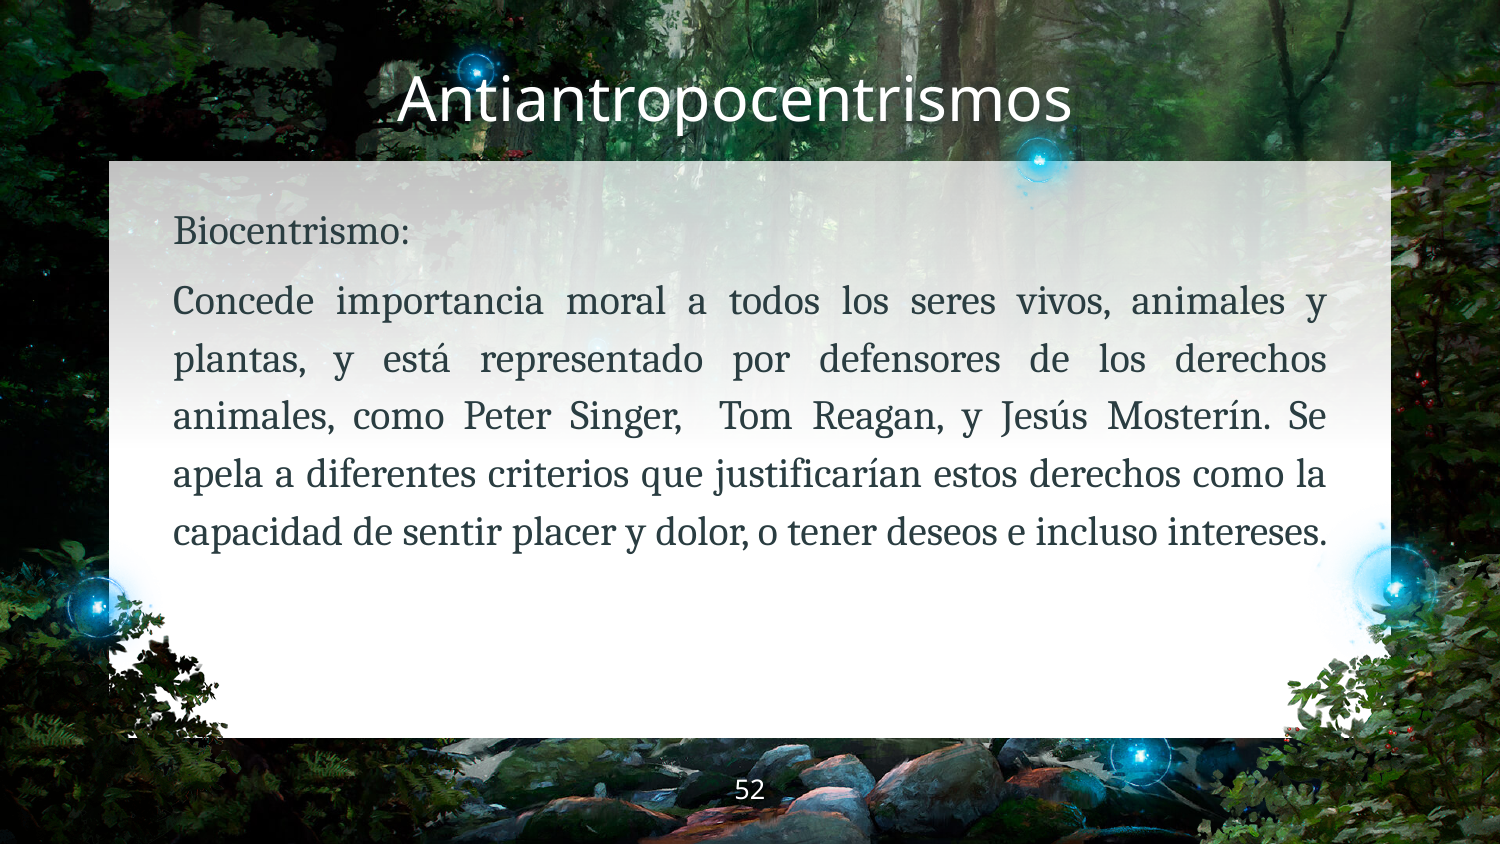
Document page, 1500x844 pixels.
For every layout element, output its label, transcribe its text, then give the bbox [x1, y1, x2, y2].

picture [0, 0, 1500, 844]
list Biocentrismo: Concede importancia moral a todos los seres vivos, animales y plantas, y está representado por defensores de los derechos animales, como Peter Singer, Tom Reagan, y Jesús Mosterín. Se apela a diferentes criterios que justificarían estos derechos como la capacidad de sentir placer y dolor, o tener deseos e incluso intereses. [173, 195, 1327, 644]
title Antiantropocentrismos [121, 0, 1379, 136]
picture [1134, 750, 1146, 762]
slide_number ‹#› [705, 737, 795, 844]
